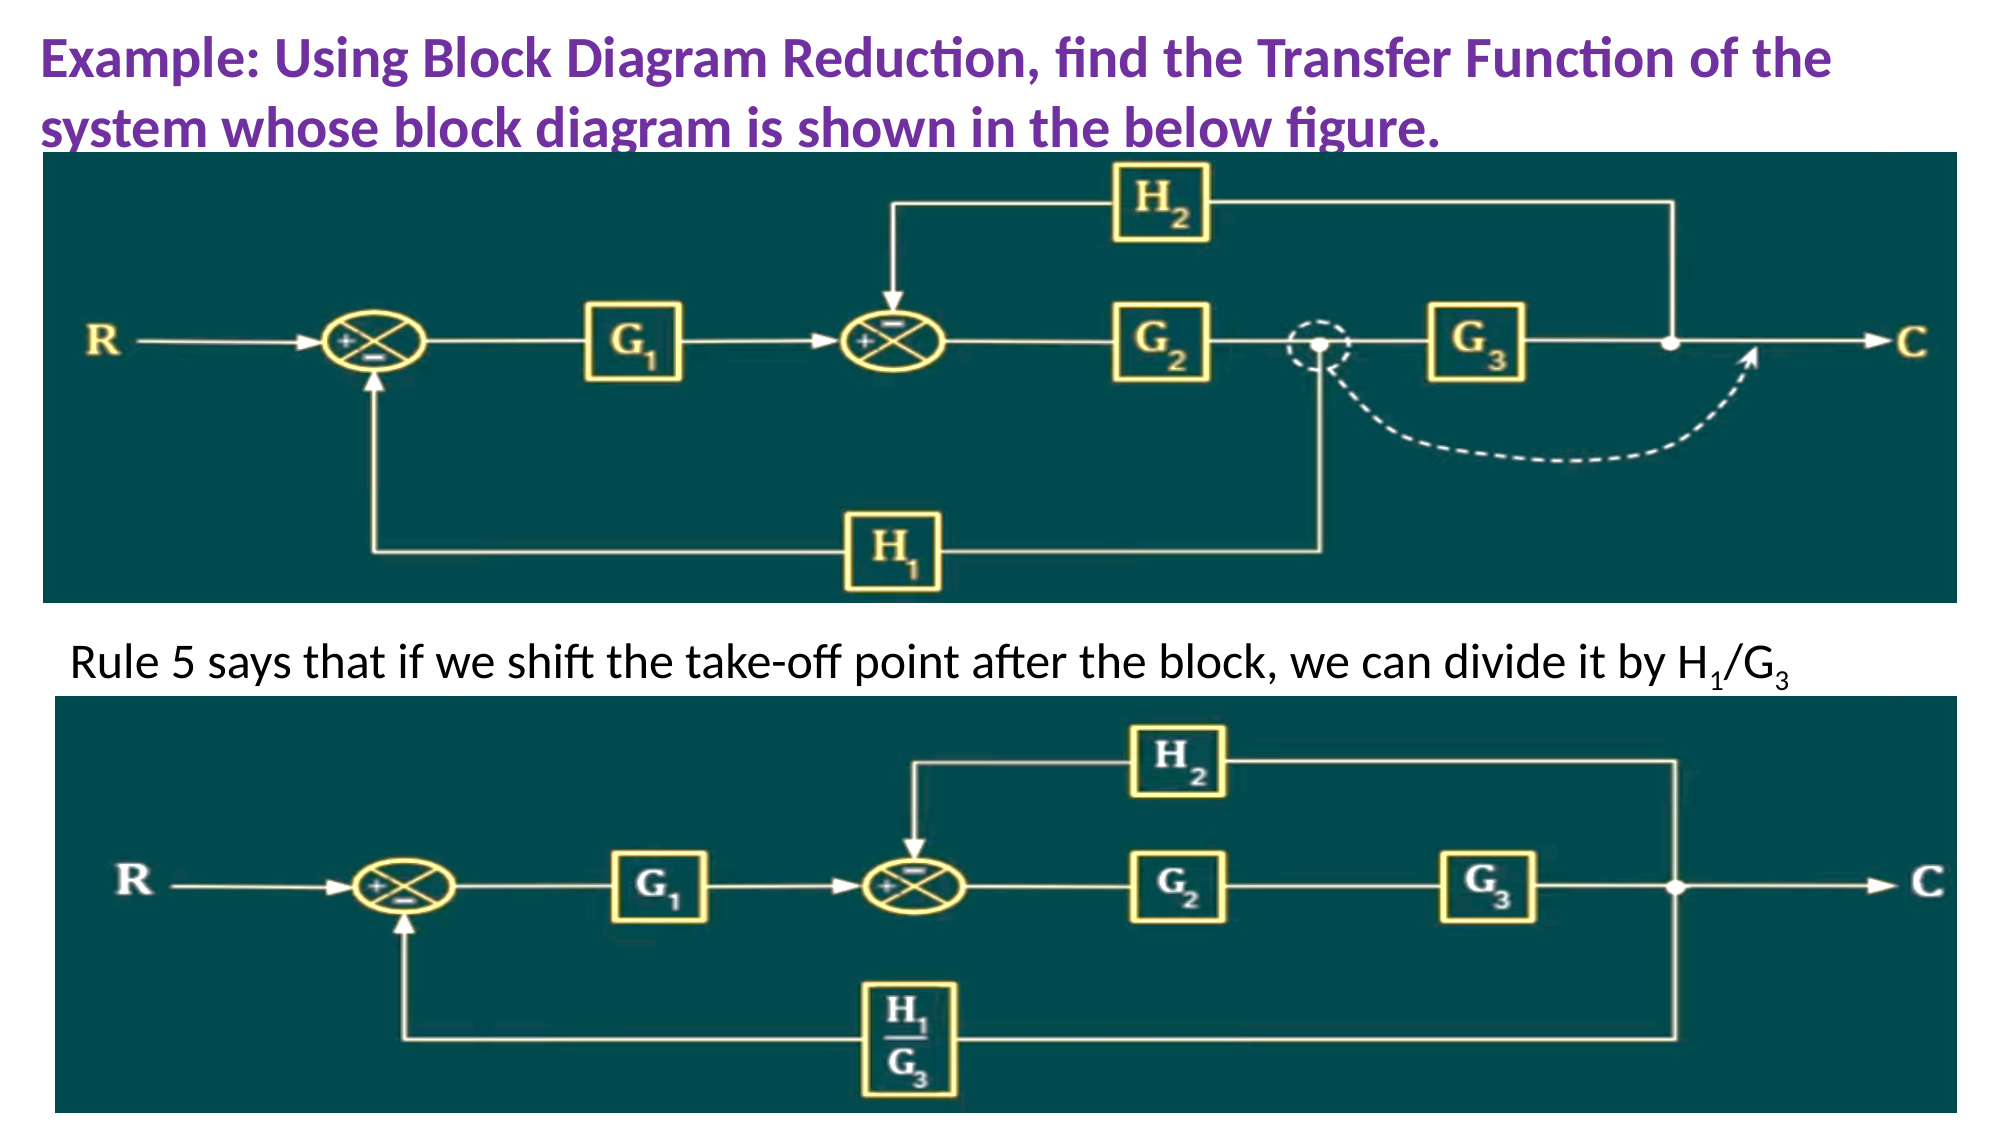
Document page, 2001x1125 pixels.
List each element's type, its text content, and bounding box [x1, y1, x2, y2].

text_box Example: Using Block Diagram Reduction, find the Transfer Function of the system whose block diagram is shown in the below figure. [25, 12, 1986, 167]
text_box Rule 5 says that if we shift the take-off point after the block, we can divide it by H1/G3 [55, 620, 2000, 704]
picture [55, 696, 1957, 1113]
picture [43, 152, 1957, 603]
